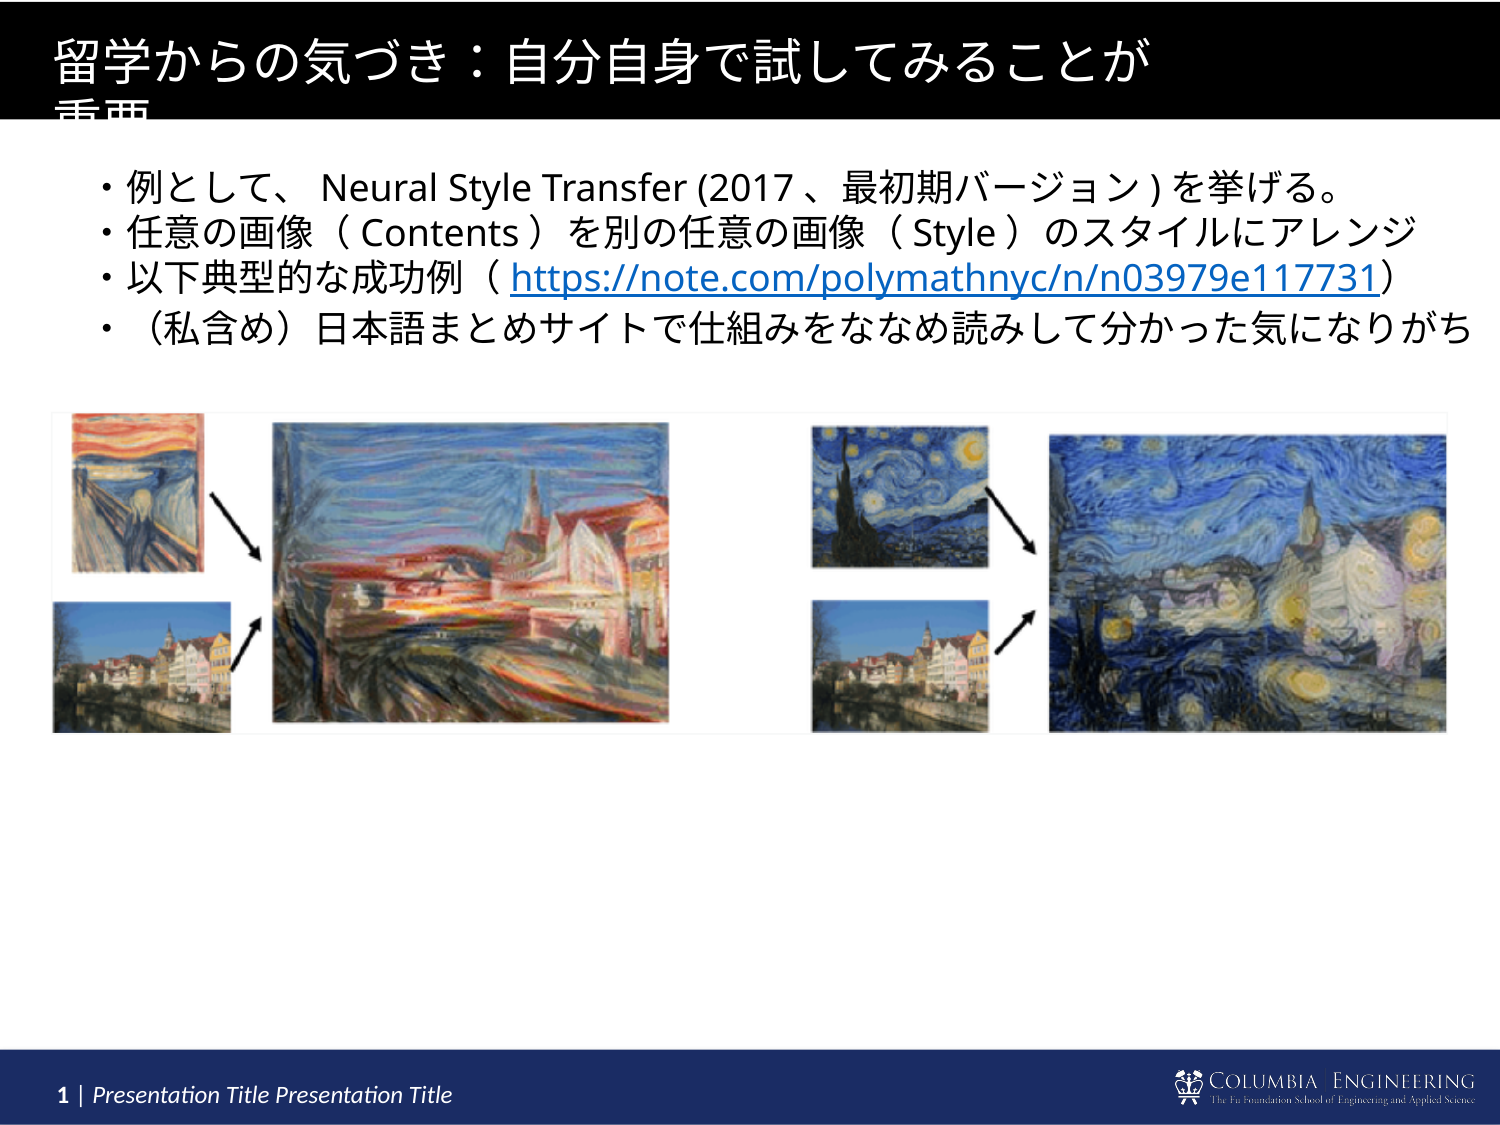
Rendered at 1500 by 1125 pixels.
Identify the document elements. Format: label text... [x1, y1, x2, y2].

picture [32, 395, 1458, 749]
text_box [0, 1, 1500, 120]
text_box 1 | Presentation Title Presentation Title [41, 1051, 1155, 1116]
text_box ・例として、Neural Style Transfer (2017、最初期バージョン)を挙げる。 ・任意の画像（Contents）を別の任意の画像（Style）のスタイルにアレンジ ・以下典型的な成功例（https://note.com/polymathnyc/n/n03979e117731） ・（私含め）日本語まとめサイトで仕組みをななめ読みして分かった気になりがち [74, 156, 1500, 358]
text_box 留学からの気づき：自分自身で試してみることが重要 [37, 22, 1175, 158]
picture [1174, 1068, 1475, 1106]
text_box [0, 1049, 1500, 1125]
